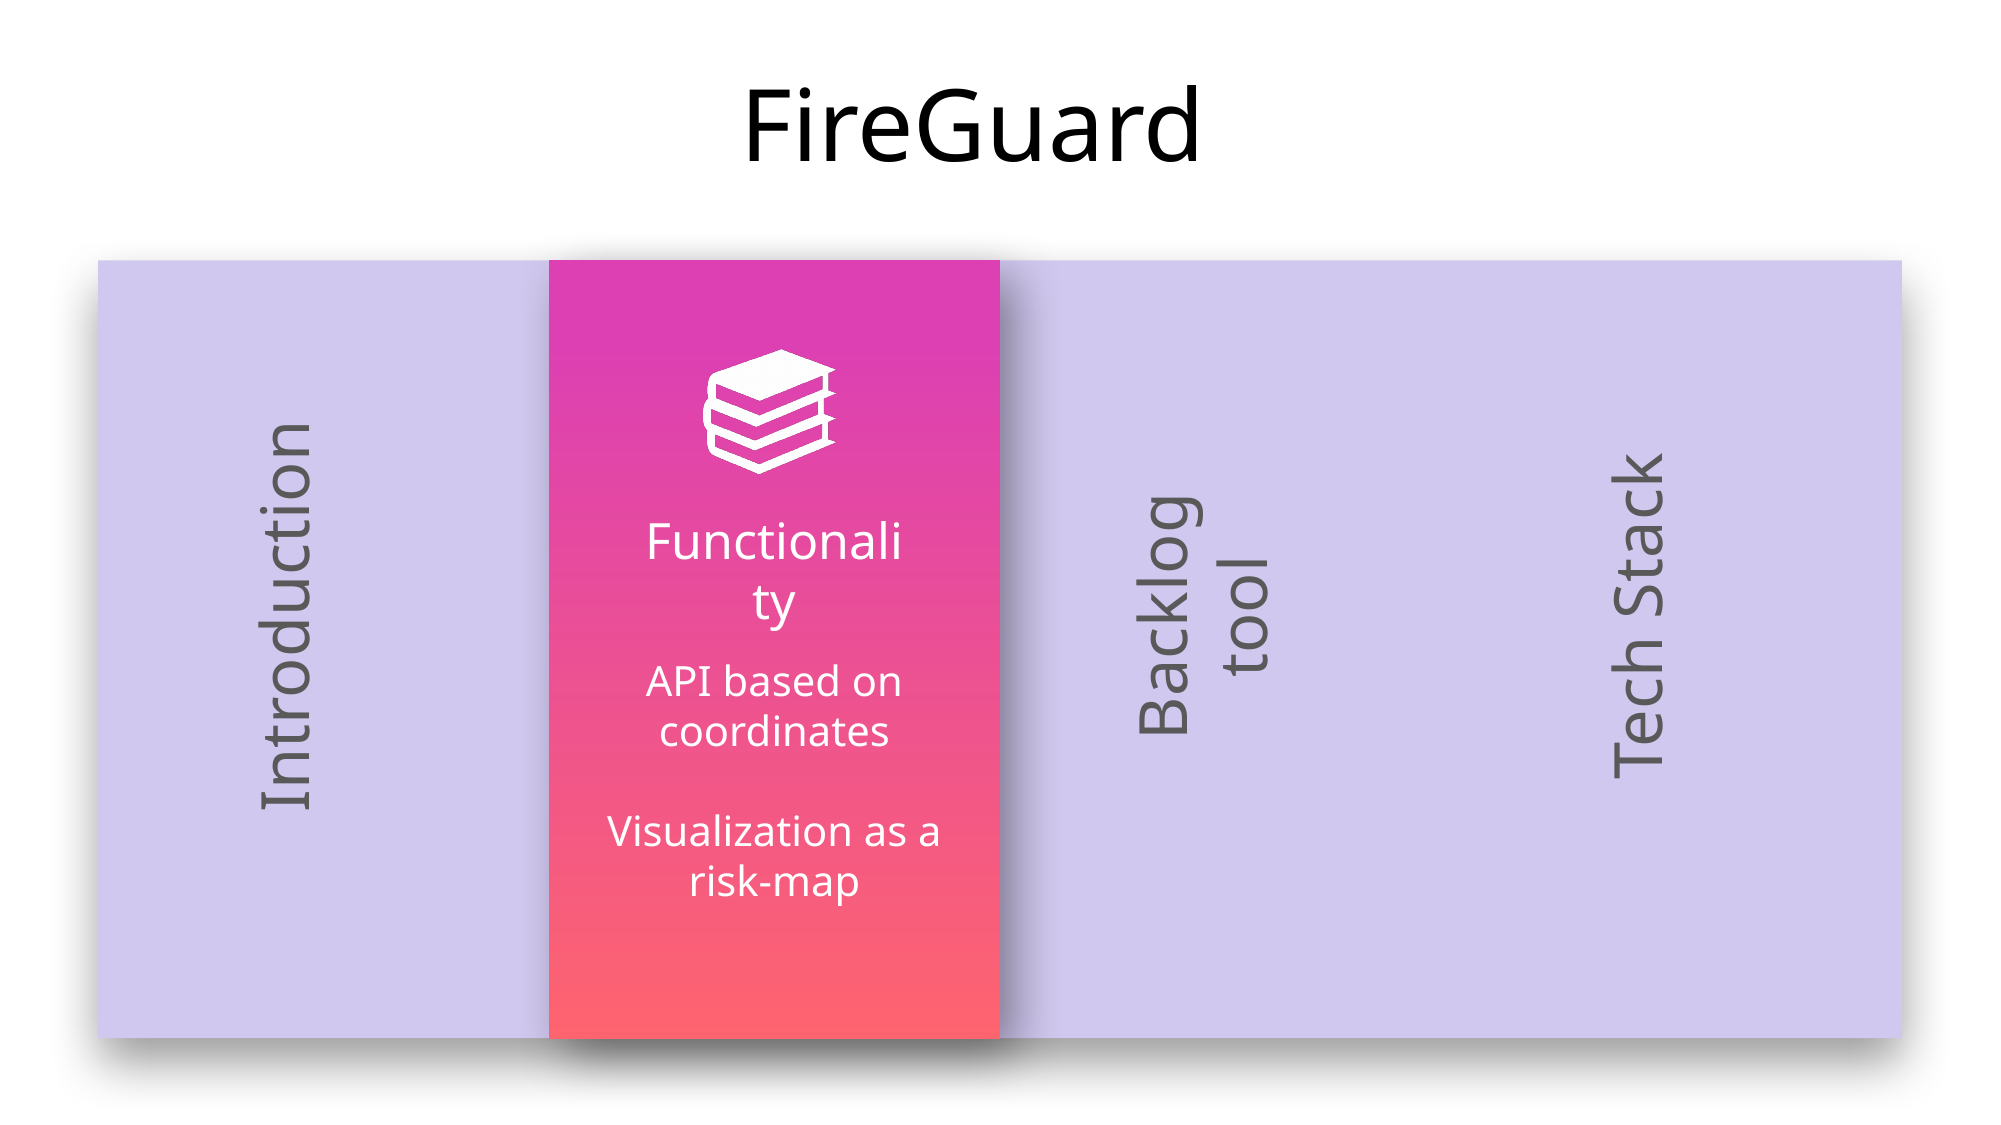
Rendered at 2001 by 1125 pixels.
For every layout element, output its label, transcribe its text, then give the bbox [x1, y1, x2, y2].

text_box Introduction [235, 367, 410, 866]
text_box [1030, 259, 1903, 1040]
text_box [547, 259, 1002, 1040]
text_box Tech Stack [1588, 303, 1763, 930]
text_box [96, 259, 547, 1040]
text_box API based on coordinates Visualization as a risk-map [581, 602, 968, 913]
text_box FireGuard [285, 54, 1661, 189]
picture [694, 335, 846, 487]
text_box Backlog tool [1113, 344, 1369, 889]
text_box Functionality [627, 501, 922, 637]
